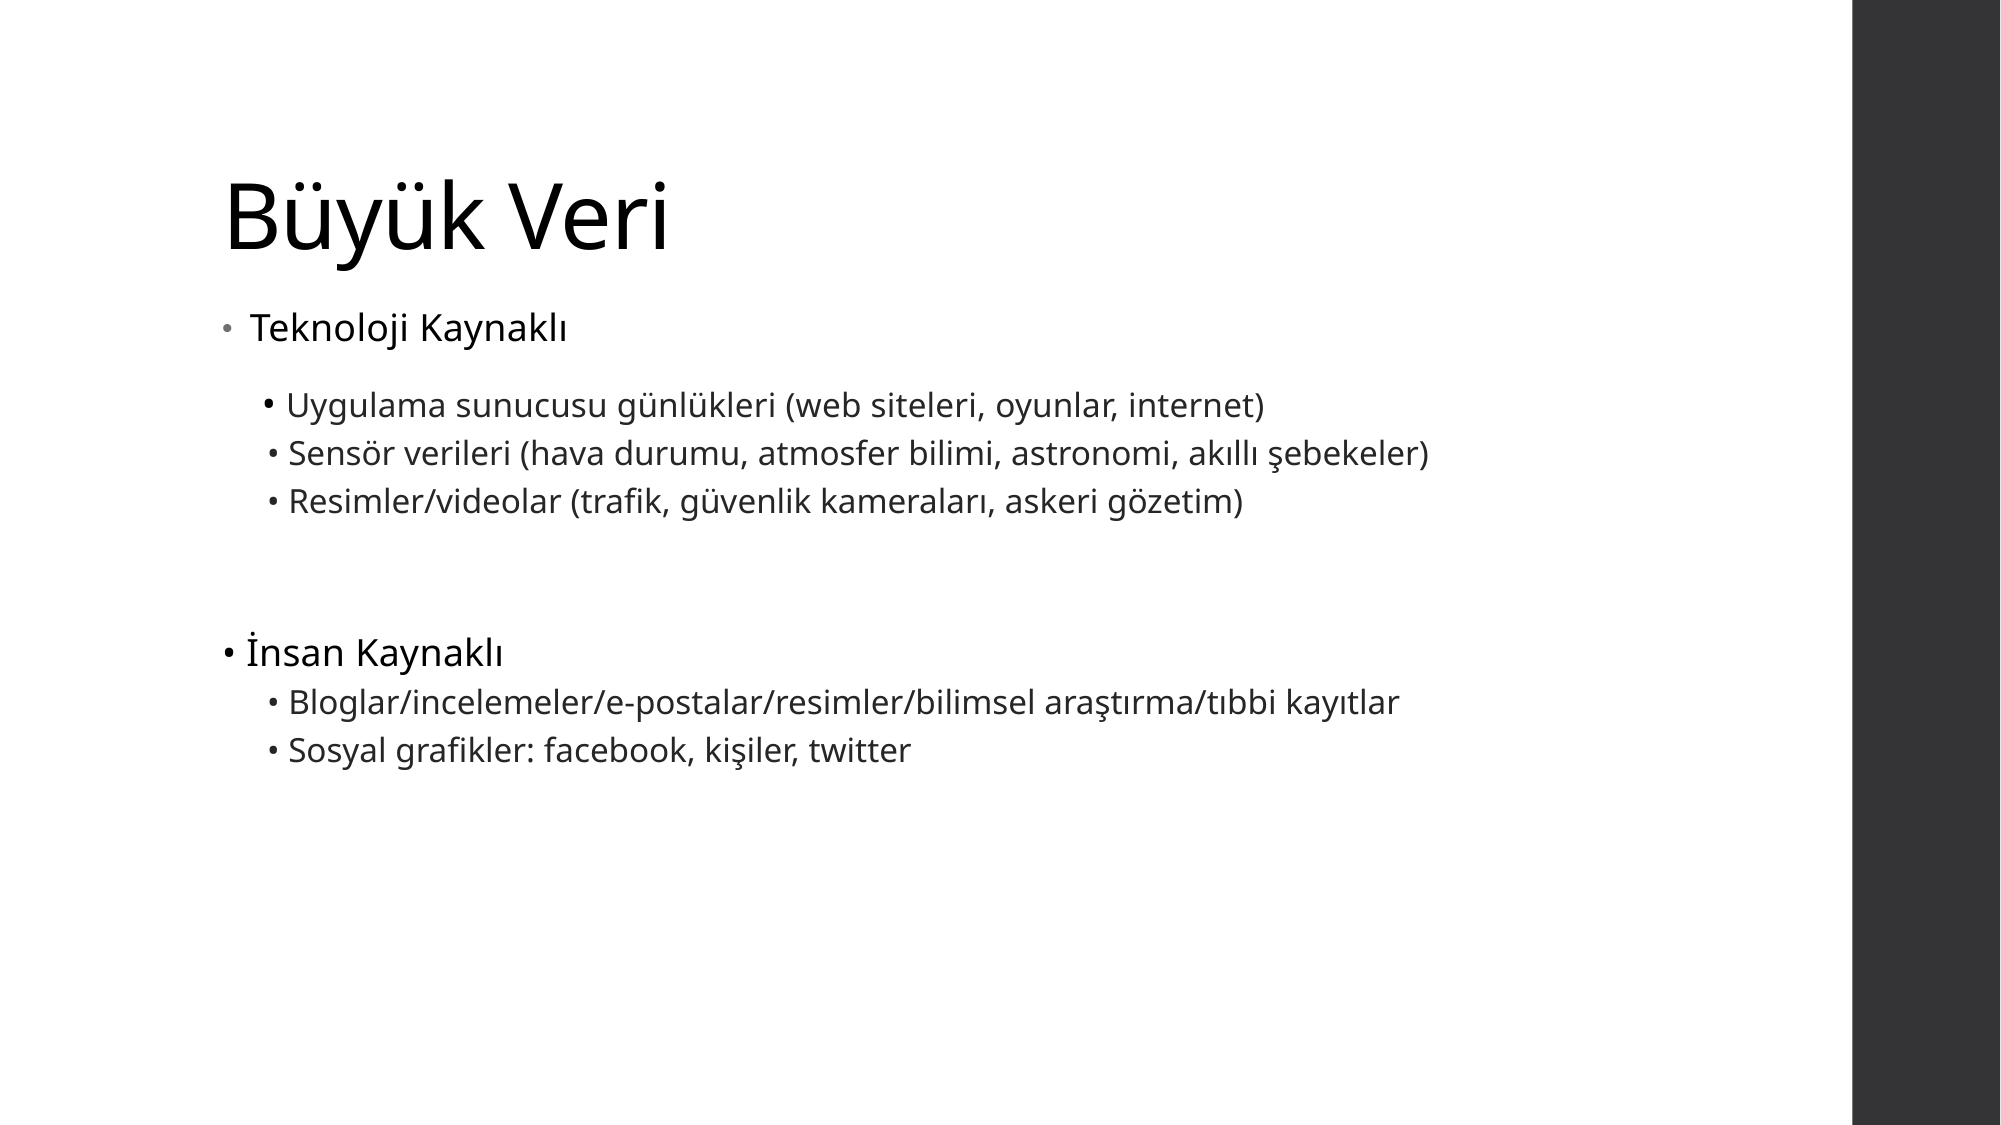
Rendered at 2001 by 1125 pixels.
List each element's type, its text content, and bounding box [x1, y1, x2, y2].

title Büyük Veri [206, 60, 1797, 278]
list Teknoloji Kaynaklı • Uygulama sunucusu günlükleri (web siteleri, oyunlar, internet) • Sensör verileri (hava durumu, atmosfer bilimi, astronomi, akıllı şebekeler) • Resimler/videolar (trafik, güvenlik kameraları, askeri gözetim) • İnsan Kaynaklı • Bloglar/incelemeler/e-postalar/resimler/bilimsel araştırma/tıbbi kayıtlar • Sosyal grafikler: facebook, kişiler, twitter [206, 299, 1617, 1014]
